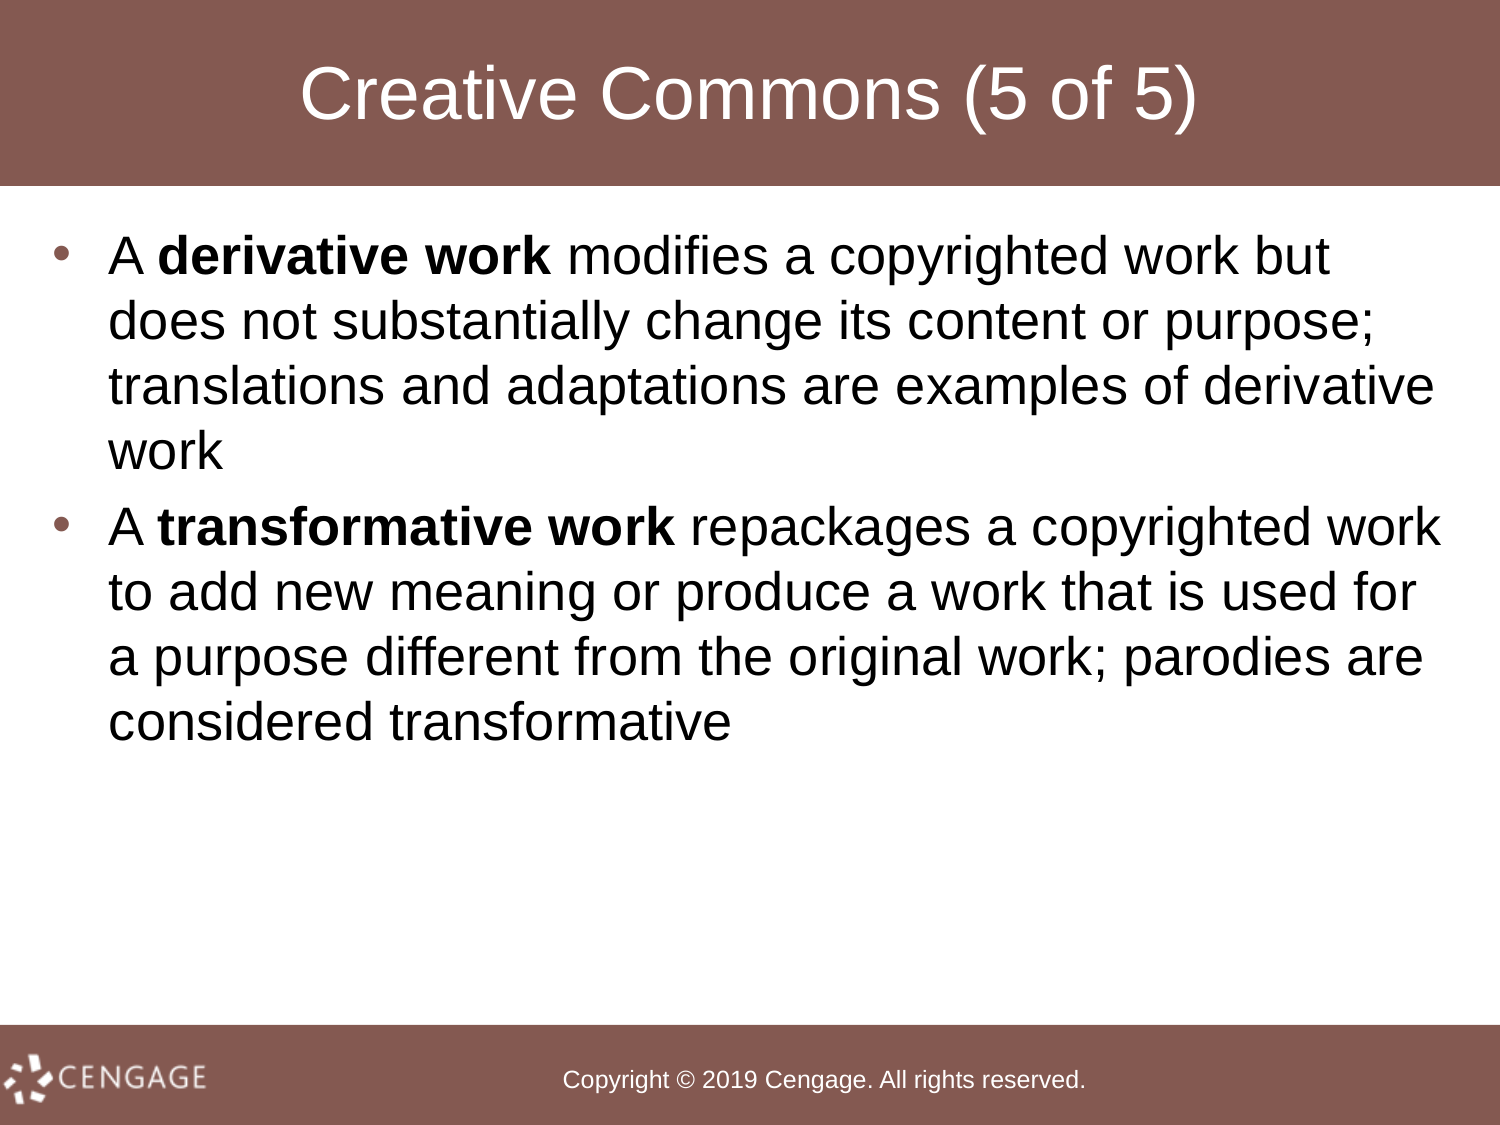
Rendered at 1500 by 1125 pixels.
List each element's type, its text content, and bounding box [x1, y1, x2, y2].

picture [0, 1051, 211, 1106]
list A derivative work modifies a copyrighted work but does not substantially change its content or purpose; translations and adaptations are examples of derivative work A transformative work repackages a copyrighted work to add new meaning or produce a work that is used for a purpose different from the original work; parodies are considered transformative [37, 212, 1475, 1005]
title Creative Commons (5 of 5) [75, 4, 1425, 175]
